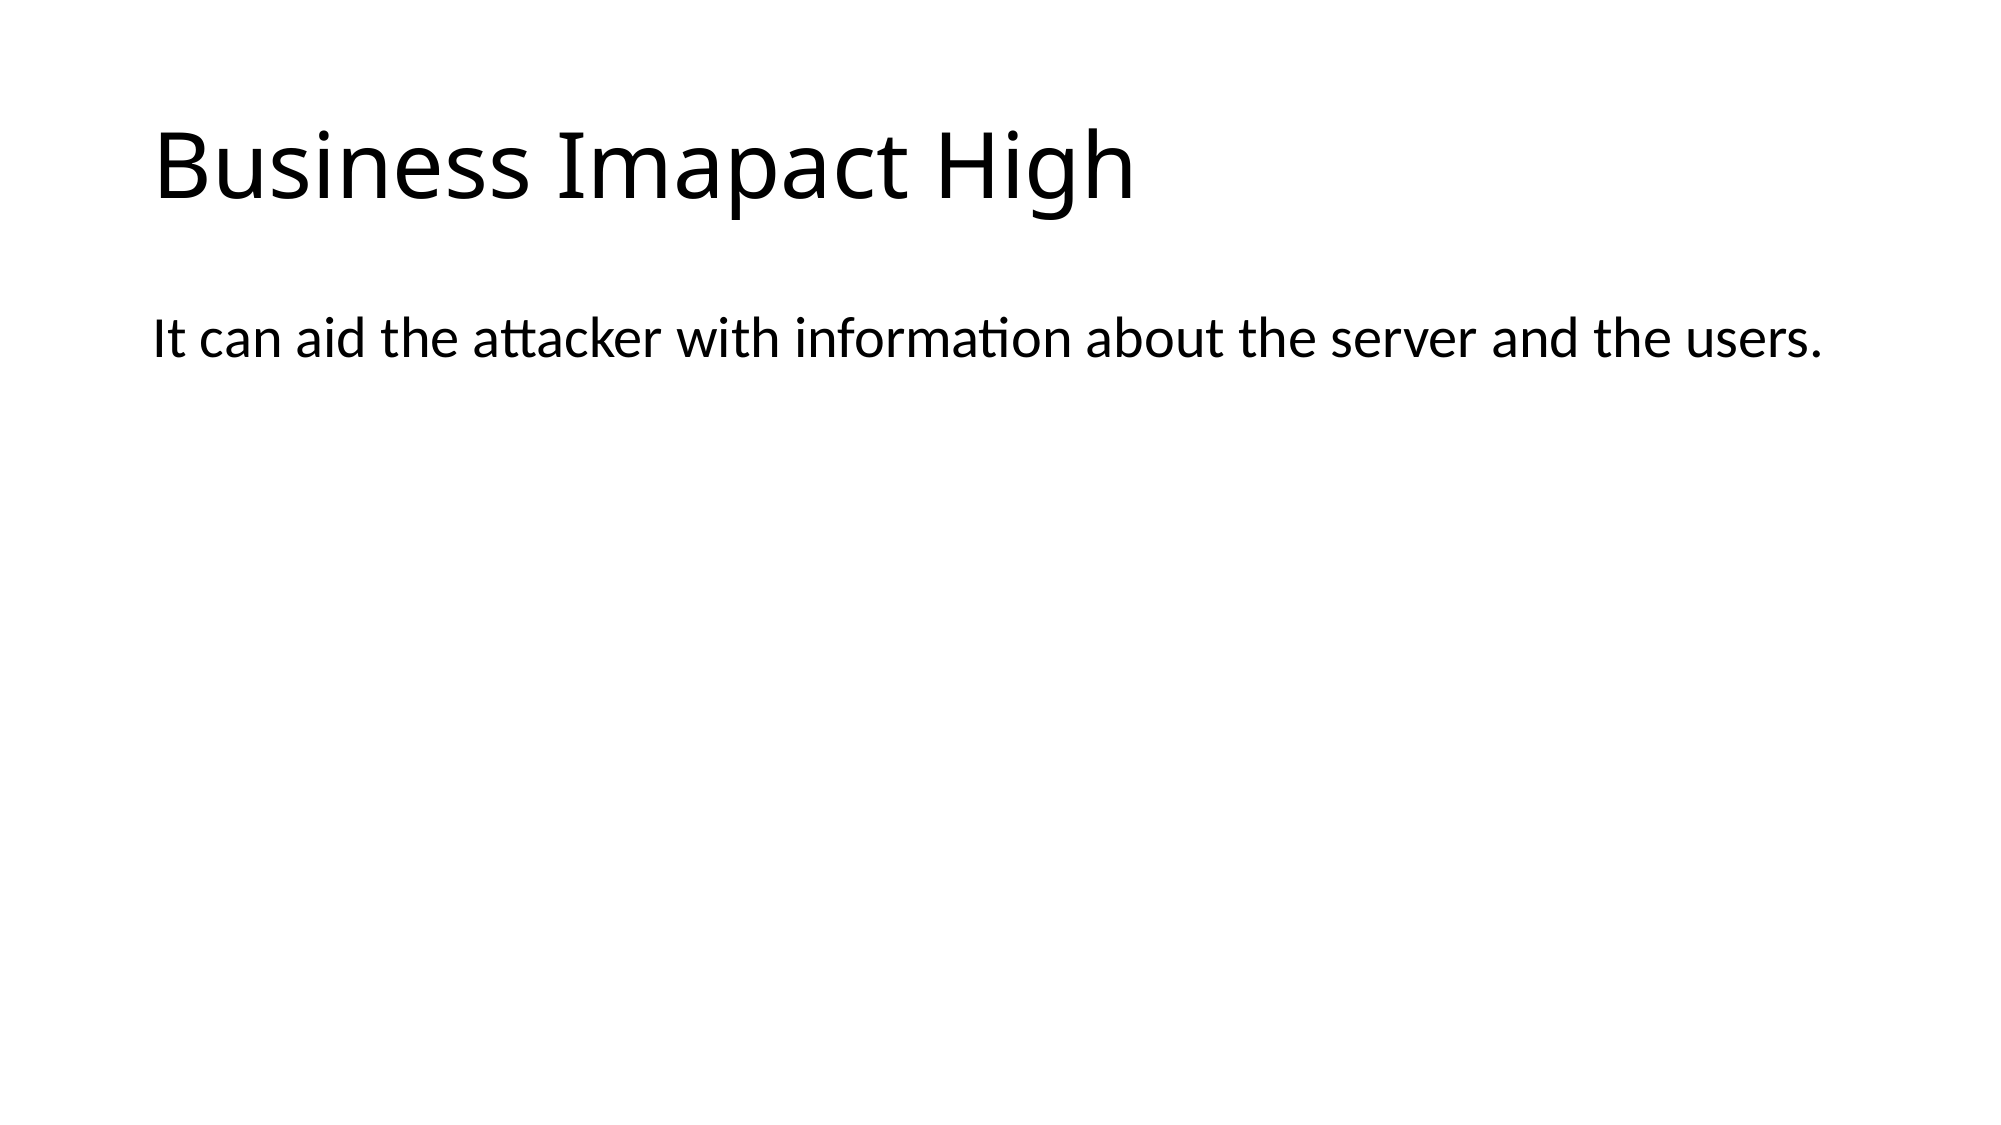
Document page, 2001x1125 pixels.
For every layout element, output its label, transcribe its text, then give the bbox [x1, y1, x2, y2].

list It can aid the attacker with information about the server and the users. [137, 299, 1863, 1014]
title Business Imapact High [137, 59, 1863, 278]
